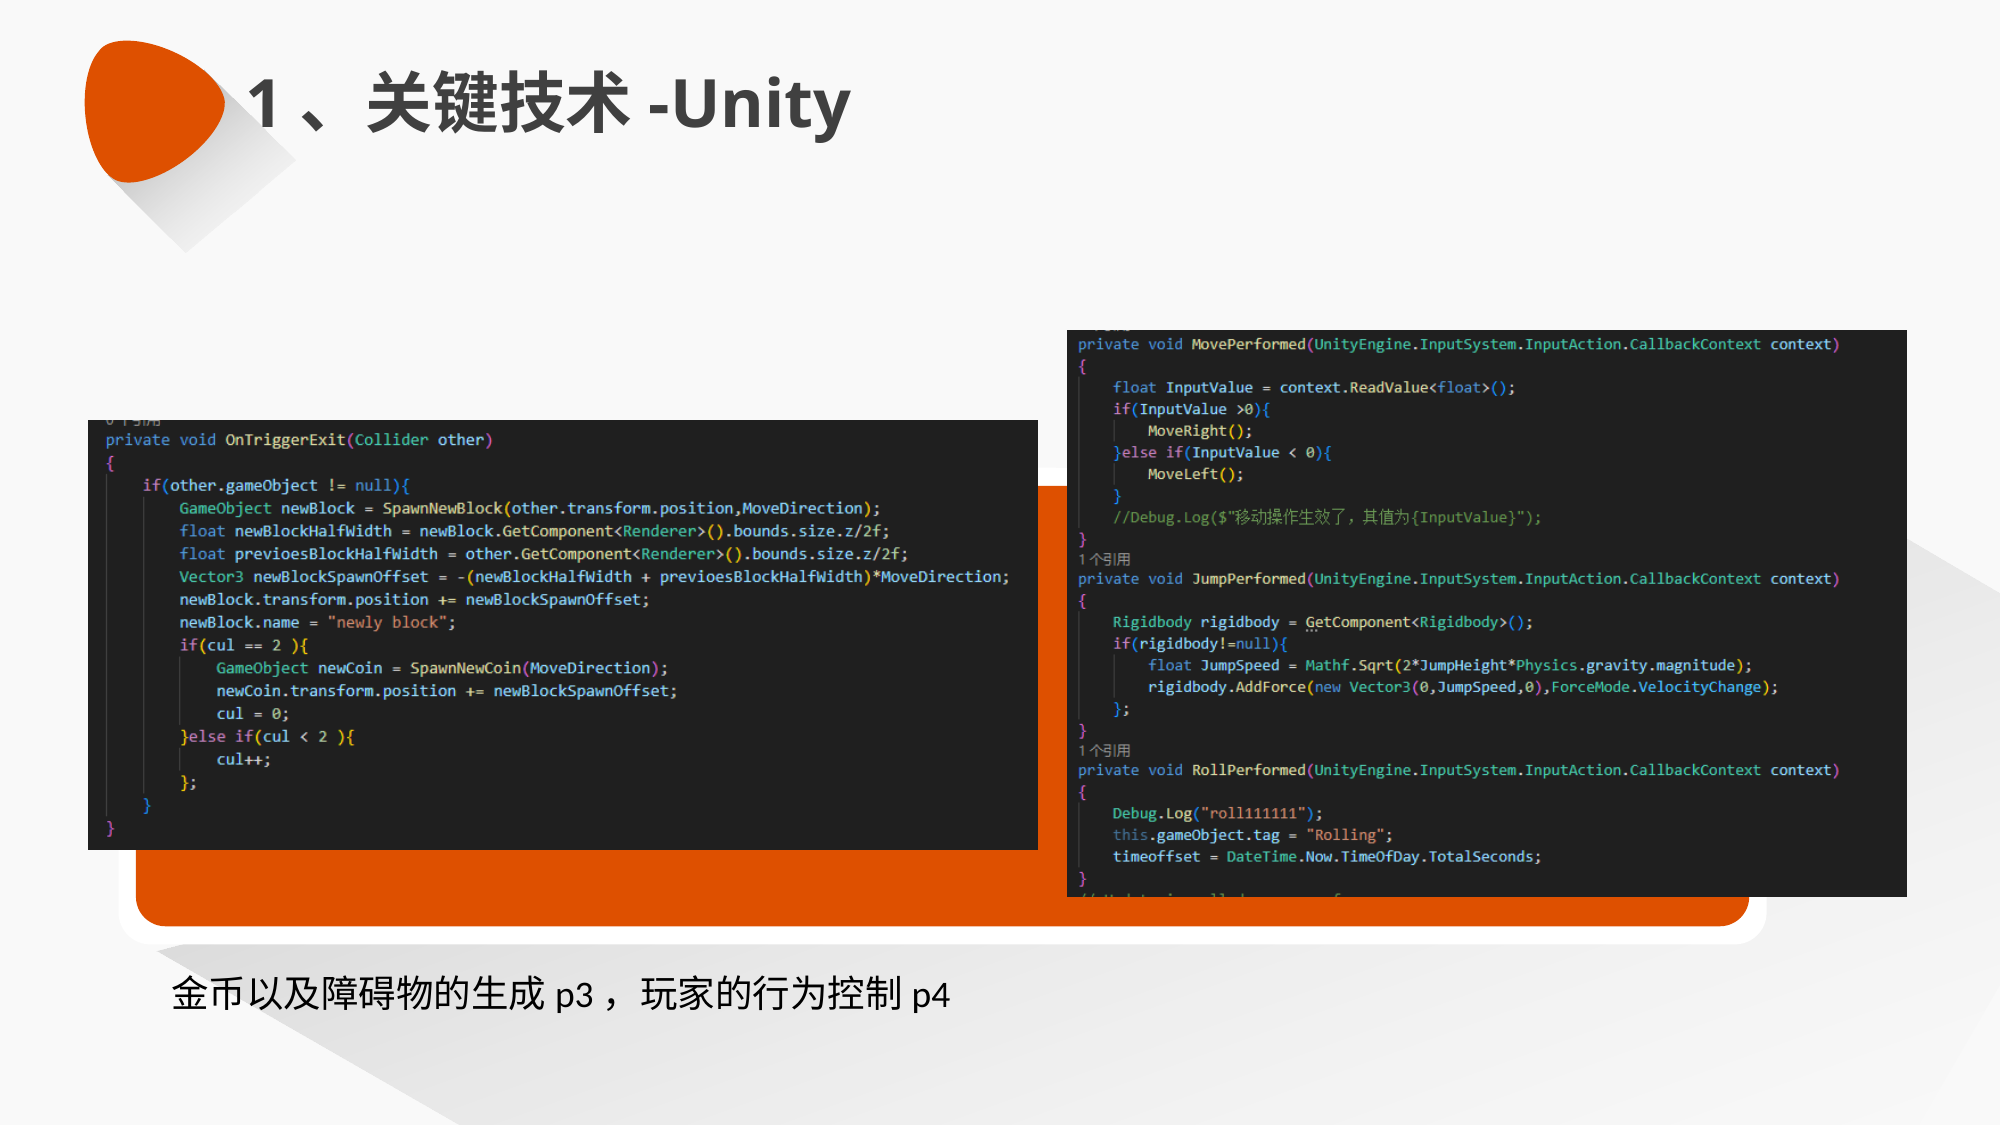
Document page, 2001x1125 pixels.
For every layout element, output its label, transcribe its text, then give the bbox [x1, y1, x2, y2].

text_box 金币以及障碍物的生成p3，玩家的行为控制p4 [156, 962, 1157, 1023]
text_box 1、关键技术-Unity [230, 53, 867, 149]
text_box [106, 80, 297, 254]
picture [1067, 330, 1907, 897]
picture [88, 420, 1038, 850]
text_box [83, 39, 226, 184]
text_box [153, 537, 2000, 1125]
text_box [118, 467, 1767, 945]
